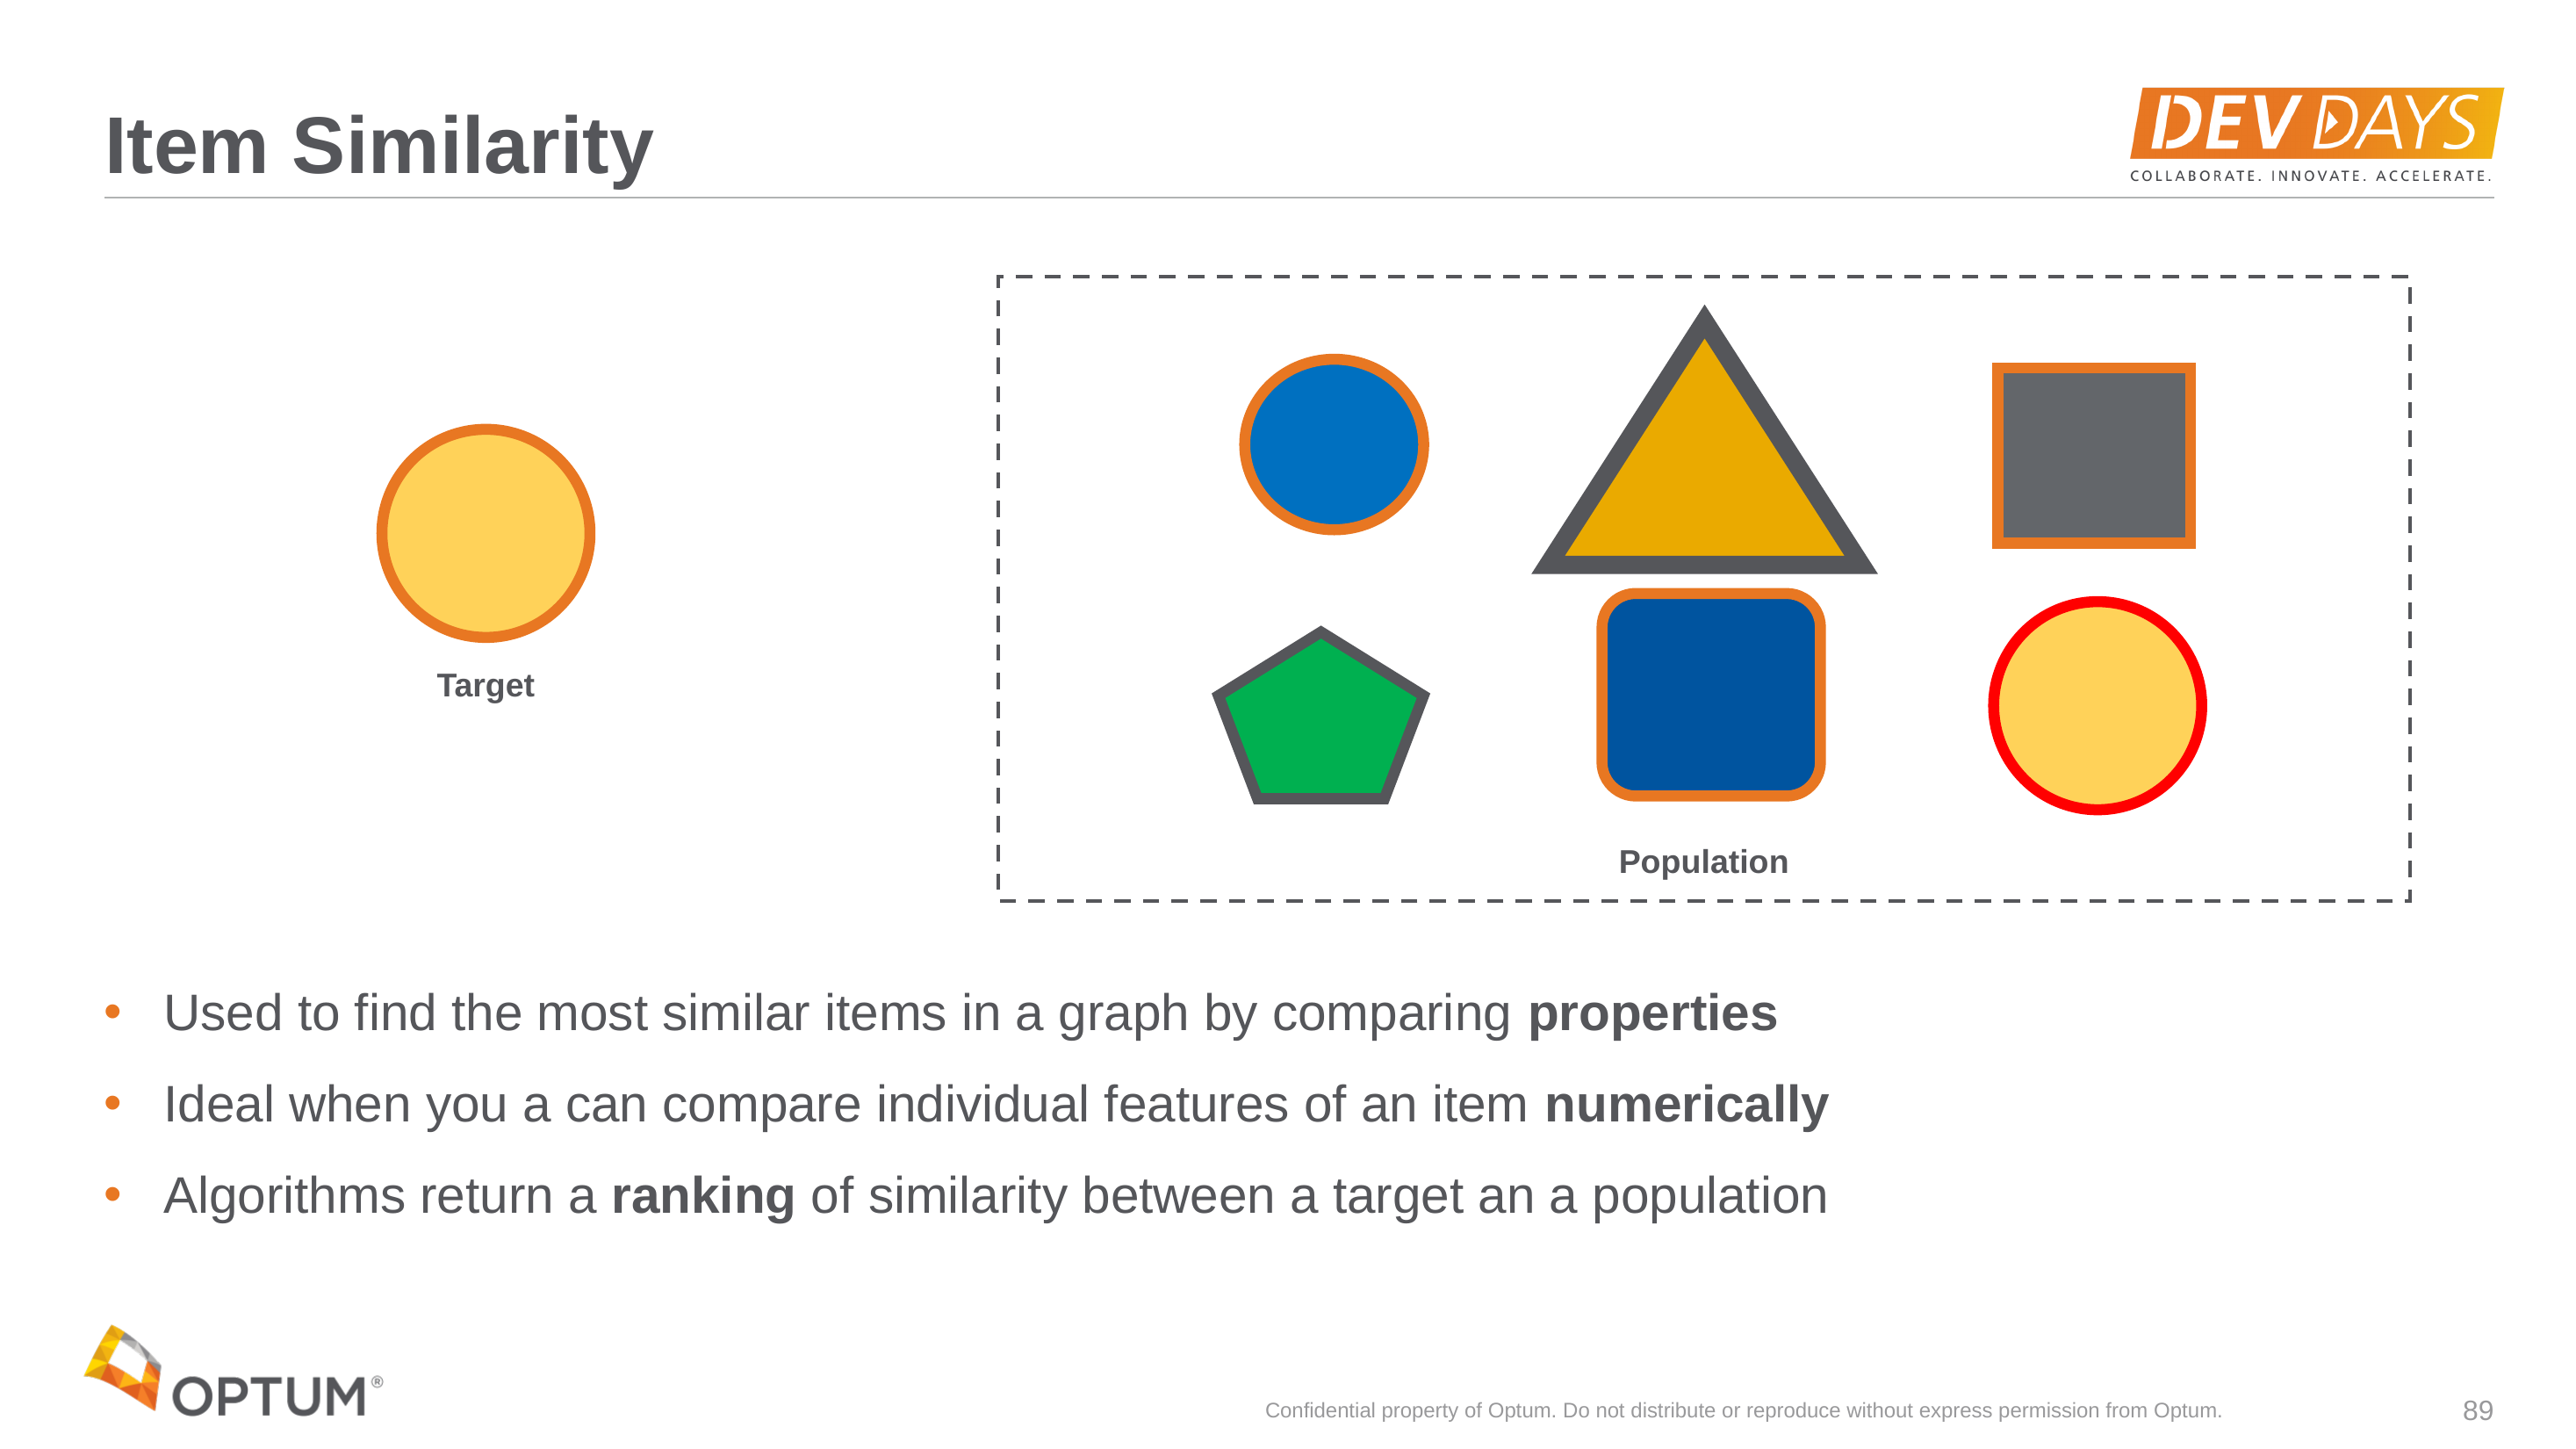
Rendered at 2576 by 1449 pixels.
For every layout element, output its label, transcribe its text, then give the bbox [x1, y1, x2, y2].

text_box [1997, 367, 2191, 544]
text_box Population [1544, 833, 1864, 887]
text_box [1217, 631, 1425, 800]
text_box [1546, 320, 1863, 566]
text_box [380, 428, 592, 638]
list Used to find the most similar items in a graph by comparing properties Ideal when you a can compare individual features of an item numerically Algorithms return a ranking of similarity between a target an a population [104, 984, 2494, 1343]
picture [83, 1323, 385, 1417]
text_box [1992, 601, 2203, 811]
text_box [1601, 592, 1822, 797]
title Item Similarity [104, 83, 2495, 191]
text_box Target [382, 657, 590, 710]
text_box [997, 276, 2411, 902]
footer Confidential property of Optum. Do not distribute or reproduce without express permission from Optum. [1119, 1370, 2371, 1448]
slide_number 89 [2379, 1370, 2494, 1448]
